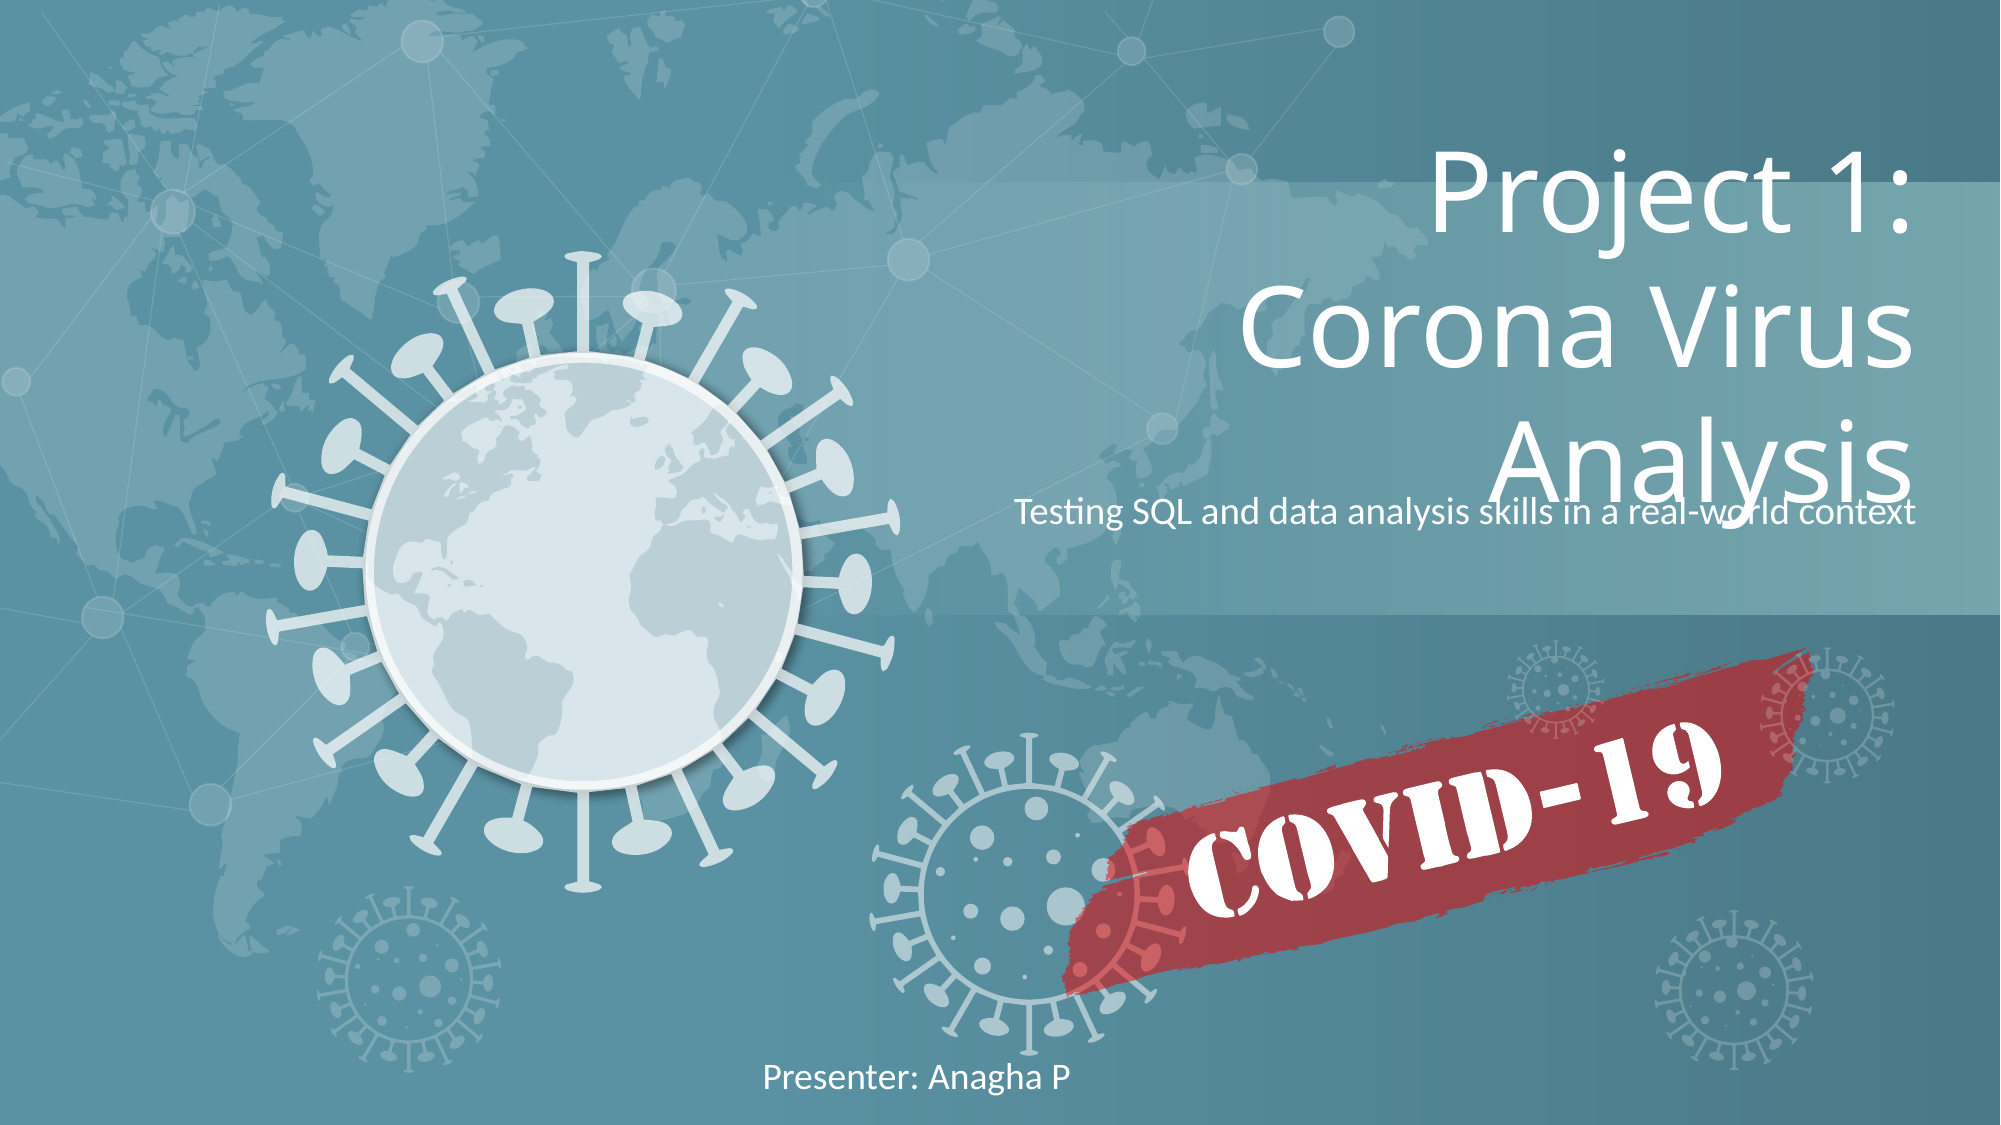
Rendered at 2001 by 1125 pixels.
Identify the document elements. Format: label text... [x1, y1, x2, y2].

text_box [1666, 1017, 1800, 1071]
text_box [316, 893, 502, 1073]
text_box [1806, 1006, 1812, 1016]
text_box [869, 732, 1074, 1044]
text_box [901, 182, 2000, 615]
text_box [1806, 971, 1814, 982]
text_box Testing SQL and data analysis skills in a real-world context [901, 478, 1931, 540]
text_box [265, 251, 901, 893]
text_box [1069, 628, 1806, 1017]
text_box [1806, 647, 1895, 784]
text_box [1083, 1017, 1105, 1043]
text_box Presenter: Anagha P [747, 1044, 1086, 1105]
text_box [0, 182, 916, 615]
text_box Project 1: Corona Virus Analysis [916, 112, 1932, 533]
